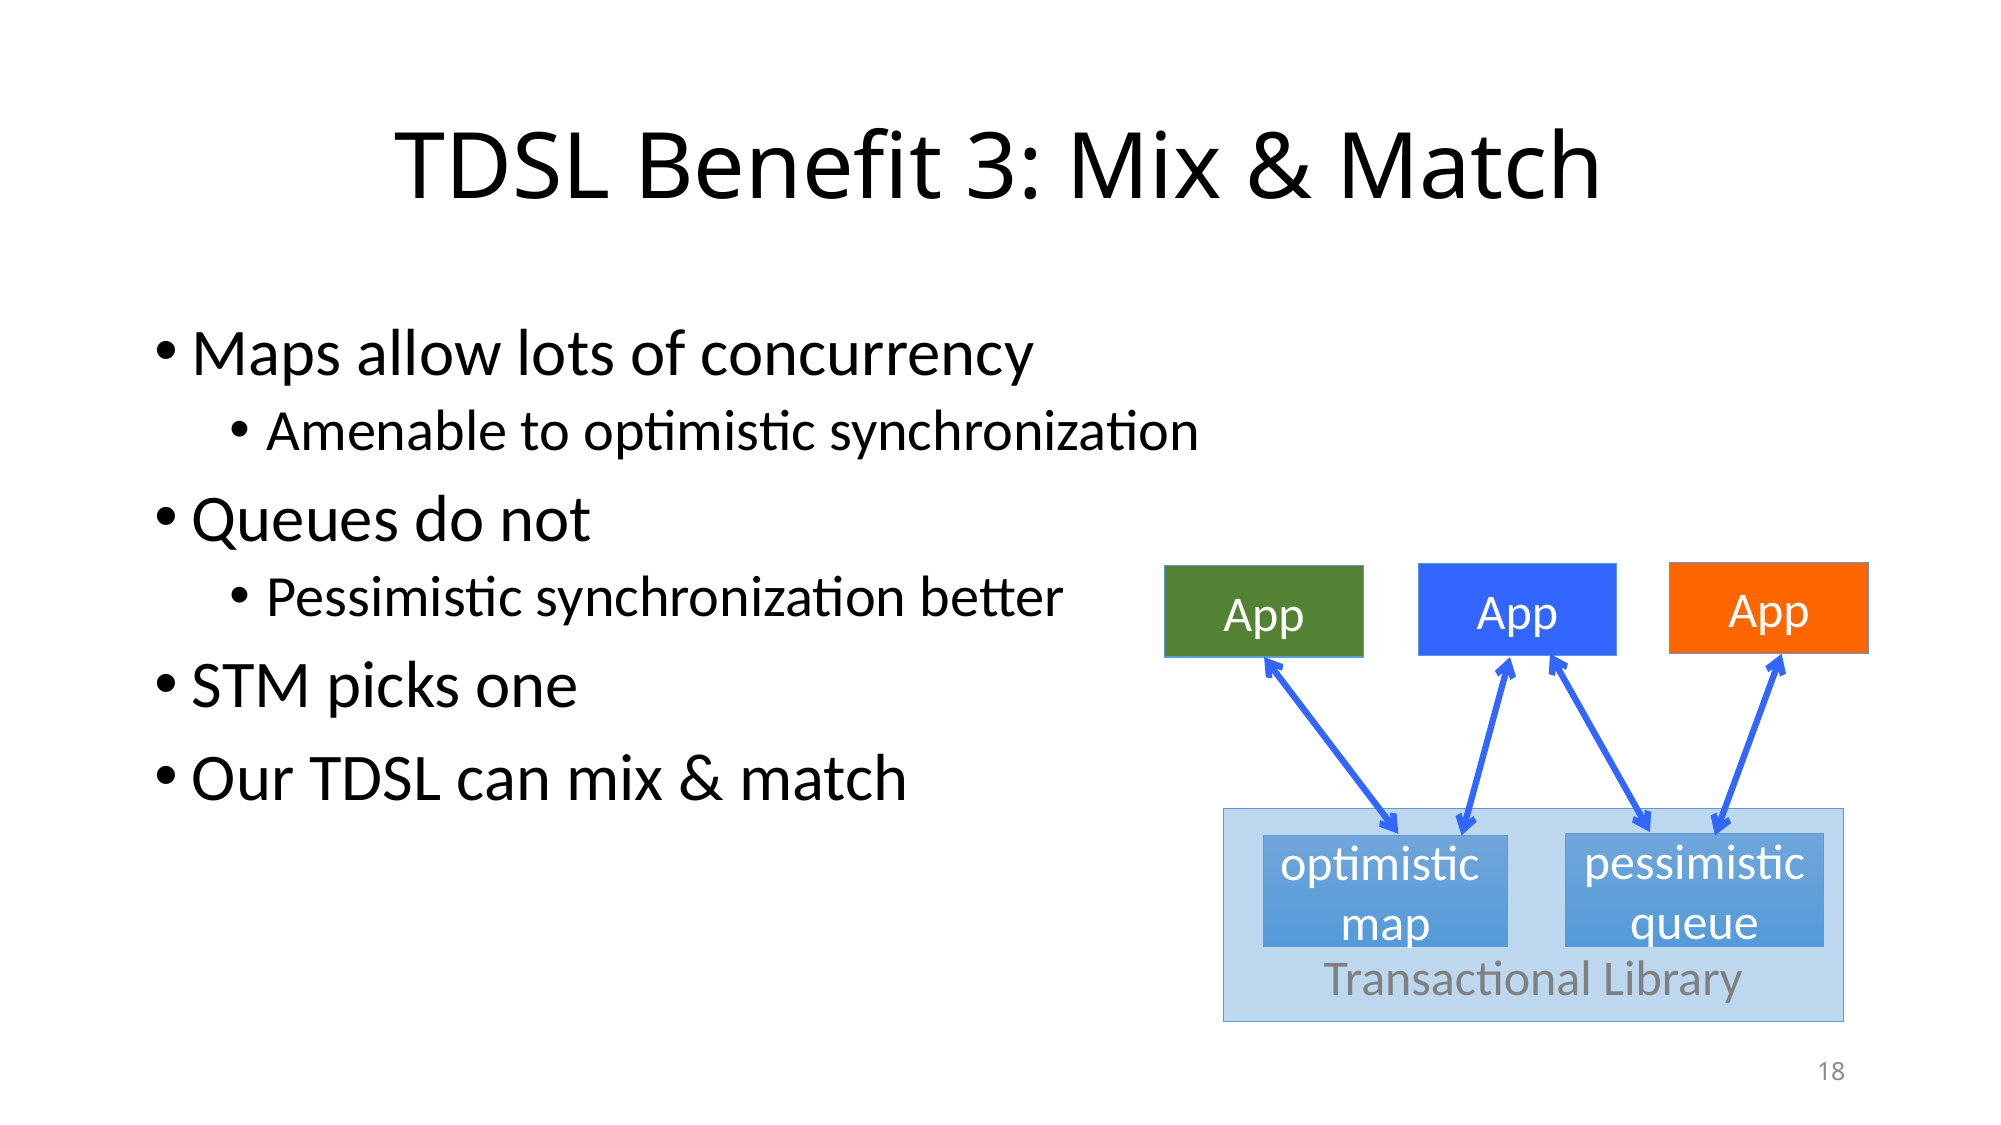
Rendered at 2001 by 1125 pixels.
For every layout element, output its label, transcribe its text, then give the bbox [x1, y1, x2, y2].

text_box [1164, 562, 1869, 947]
list Maps allow lots of concurrency Amenable to optimistic synchronization Queues do not Pessimistic synchronization better STM picks one Our TDSL can mix & match [139, 310, 1865, 1024]
title TDSL Benefit 3: Mix & Match [137, 59, 1863, 278]
slide_number 18 [1410, 1042, 1861, 1103]
text_box Transactional Library [1223, 947, 1844, 1022]
